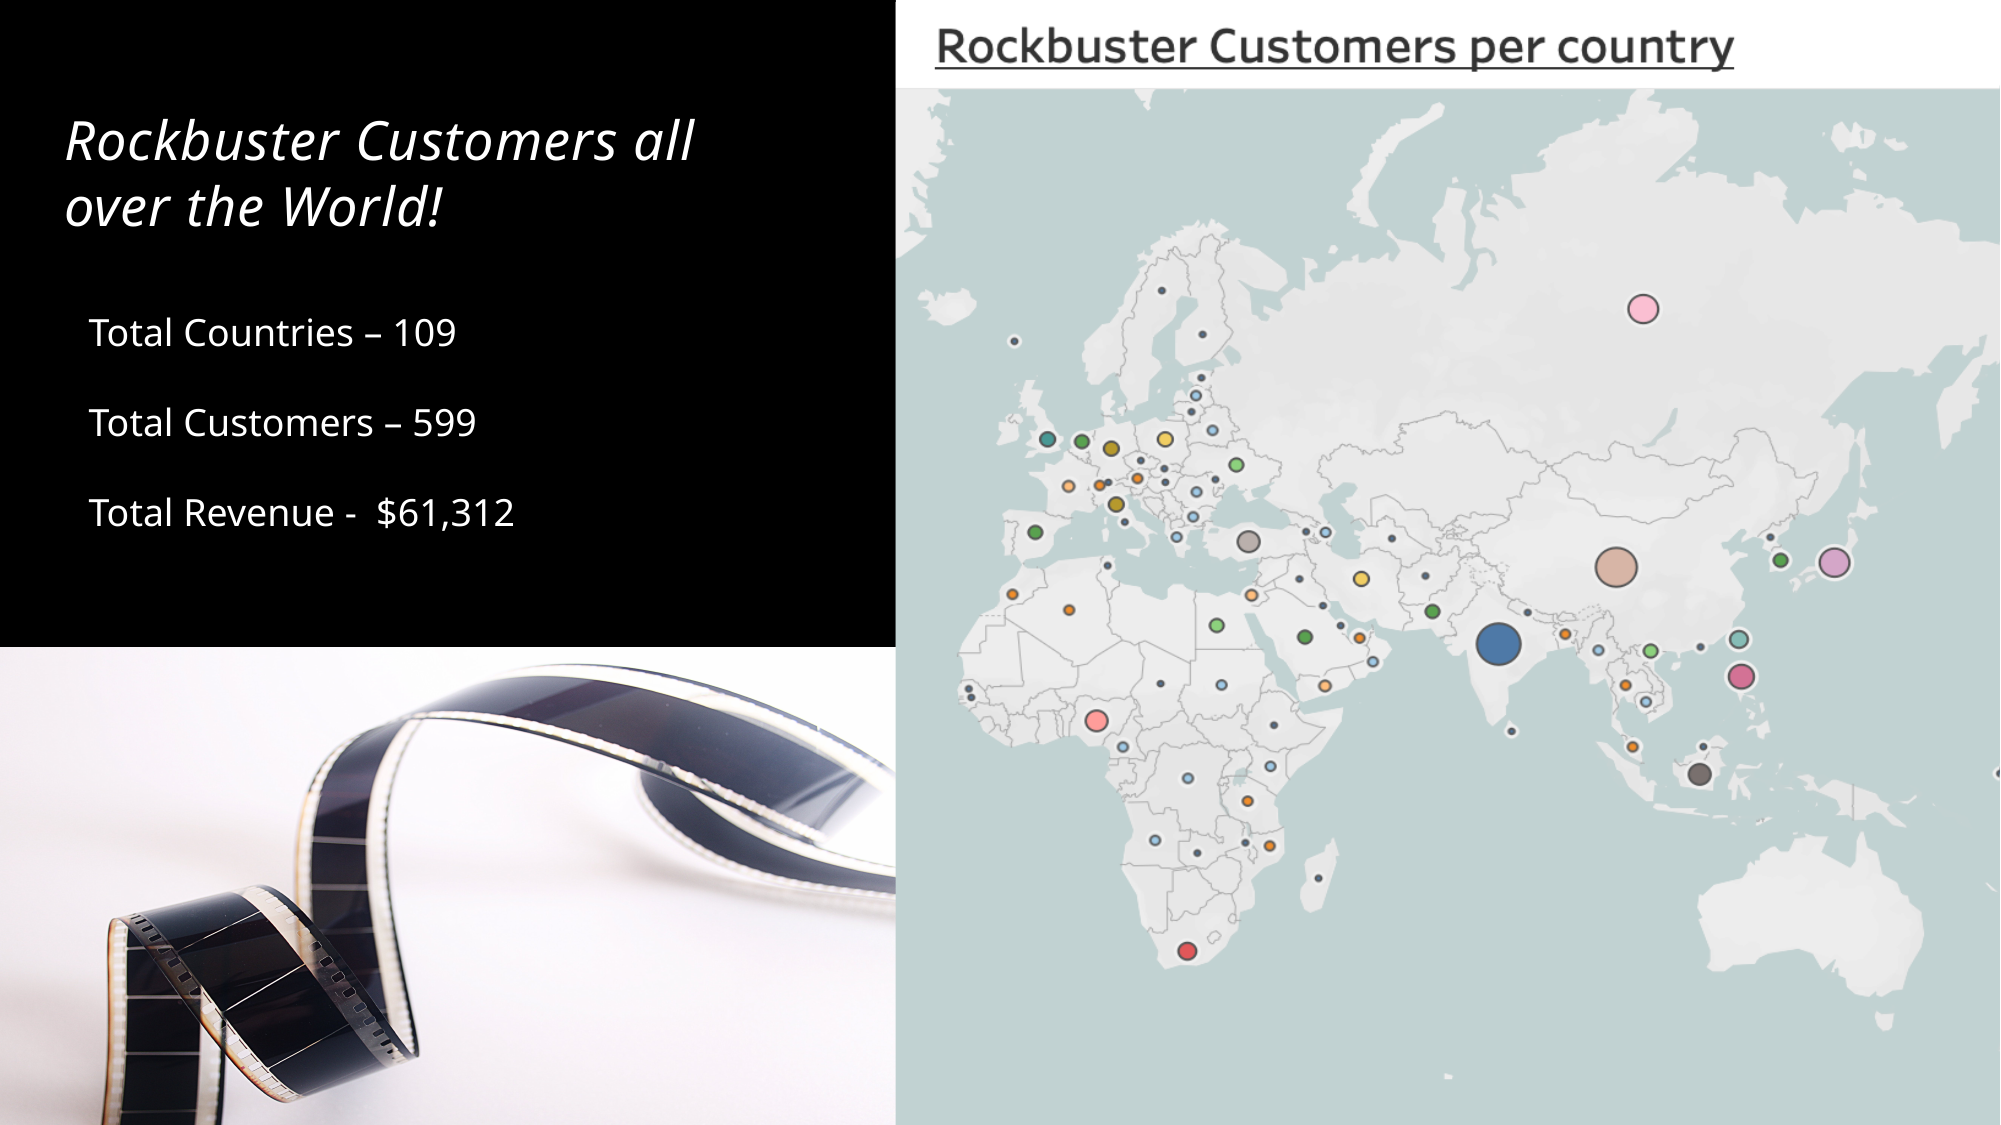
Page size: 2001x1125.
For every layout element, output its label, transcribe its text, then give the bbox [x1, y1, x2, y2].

picture [0, 0, 2000, 1125]
list Rockbuster Customers all over the World! [49, 98, 822, 246]
text_box Total Countries – 109 Total Customers – 599 Total Revenue - $61,312 [73, 301, 822, 542]
text_box [0, 0, 895, 647]
